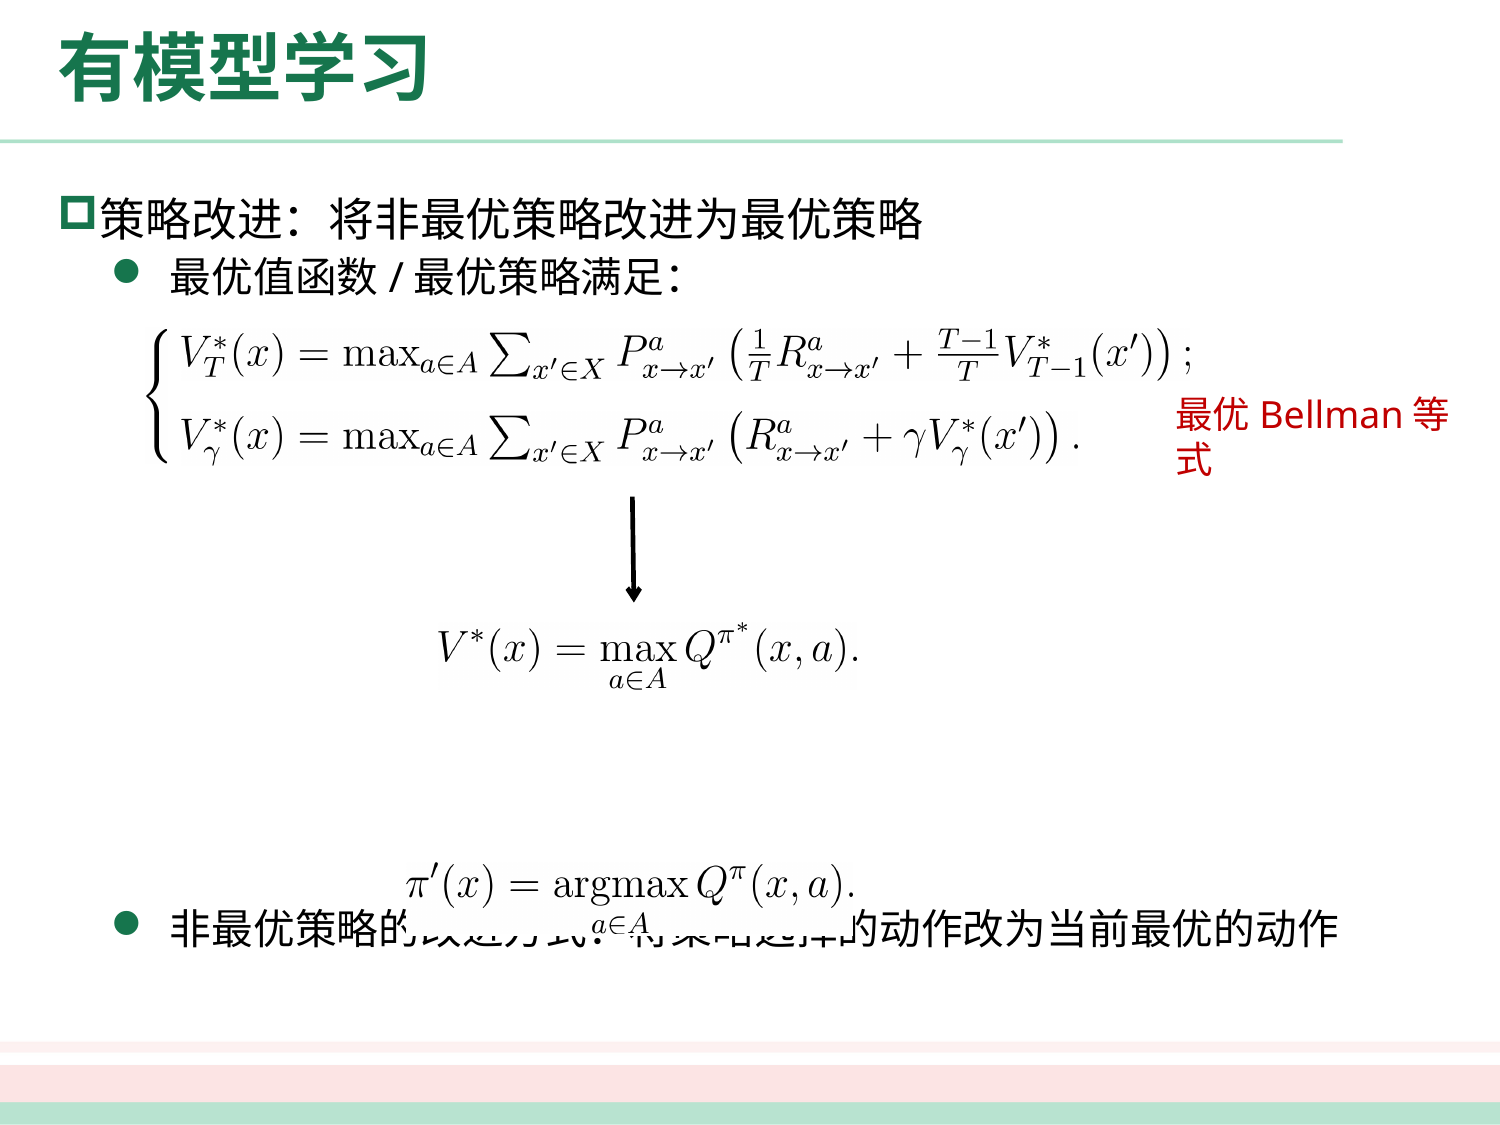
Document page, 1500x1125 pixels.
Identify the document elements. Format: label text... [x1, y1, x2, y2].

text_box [179, 324, 1192, 384]
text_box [436, 618, 859, 694]
picture [0, 0, 1500, 1125]
text_box 最优Bellman等式 [1160, 383, 1496, 489]
title 有模型学习 [42, 7, 1337, 136]
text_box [404, 858, 855, 937]
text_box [179, 407, 1080, 468]
list 策略改进：将非最优策略改进为最优策略 最优值函数/最优策略满足： 非最优策略的改进方式：将策略选择的动作改为当前最优的动作 [42, 189, 1478, 1018]
